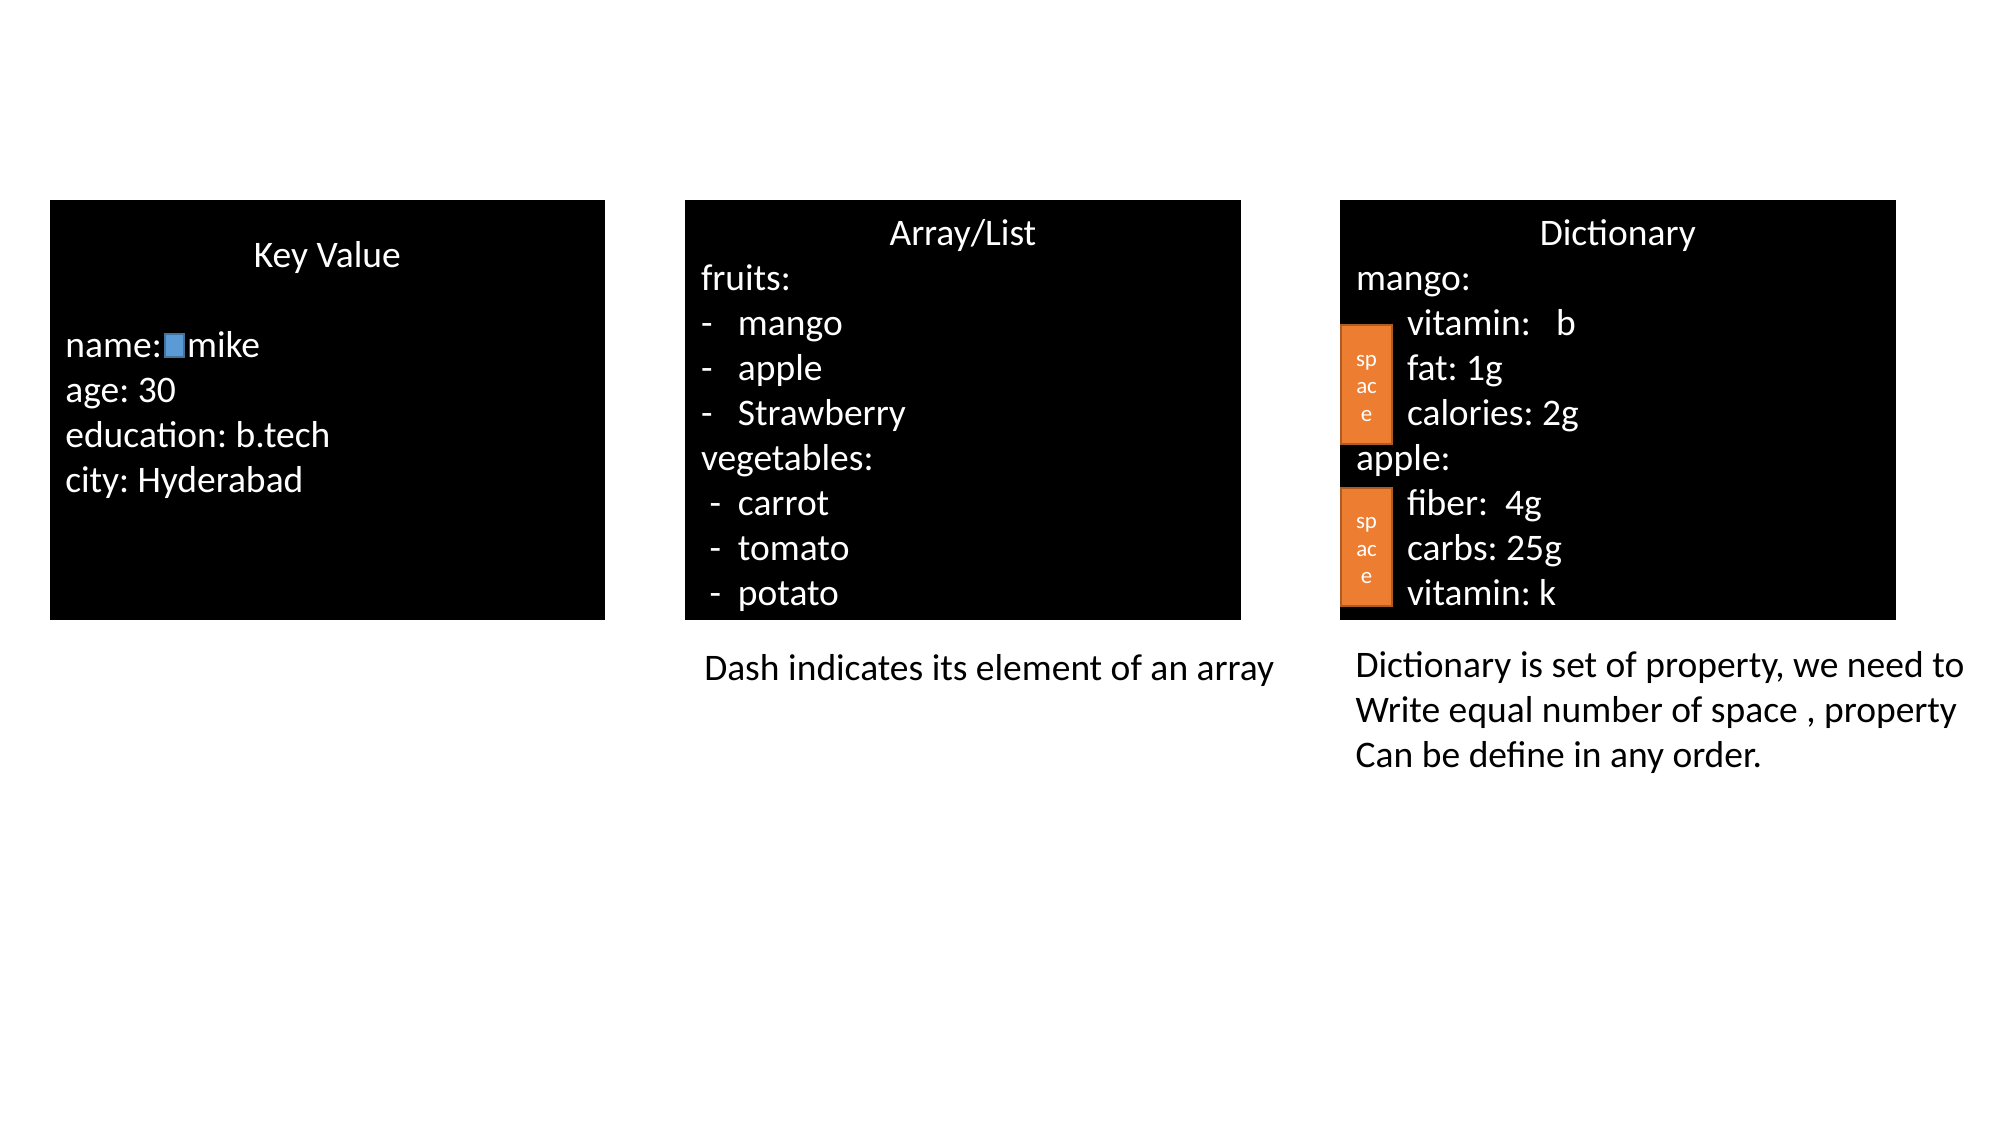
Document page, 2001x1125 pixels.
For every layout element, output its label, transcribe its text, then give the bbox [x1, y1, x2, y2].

text_box Key Value name: mike age: 30 education: b.tech city: Hyderabad [50, 200, 605, 620]
text_box [164, 333, 185, 358]
text_box space [1340, 487, 1393, 607]
text_box Array/List fruits: - mango - apple - Strawberry vegetables: - carrot - tomato - potato [685, 200, 1241, 620]
text_box Dictionary mango: vitamin: b fat: 1g calories: 2g apple: fiber: 4g carbs: 25g vitamin: k [1340, 200, 1896, 620]
text_box Dictionary is set of property, we need to Write equal number of space , property Can be define in any order. [1340, 633, 1981, 783]
text_box space [1340, 324, 1393, 445]
text_box Dash indicates its element of an array [689, 635, 1290, 696]
